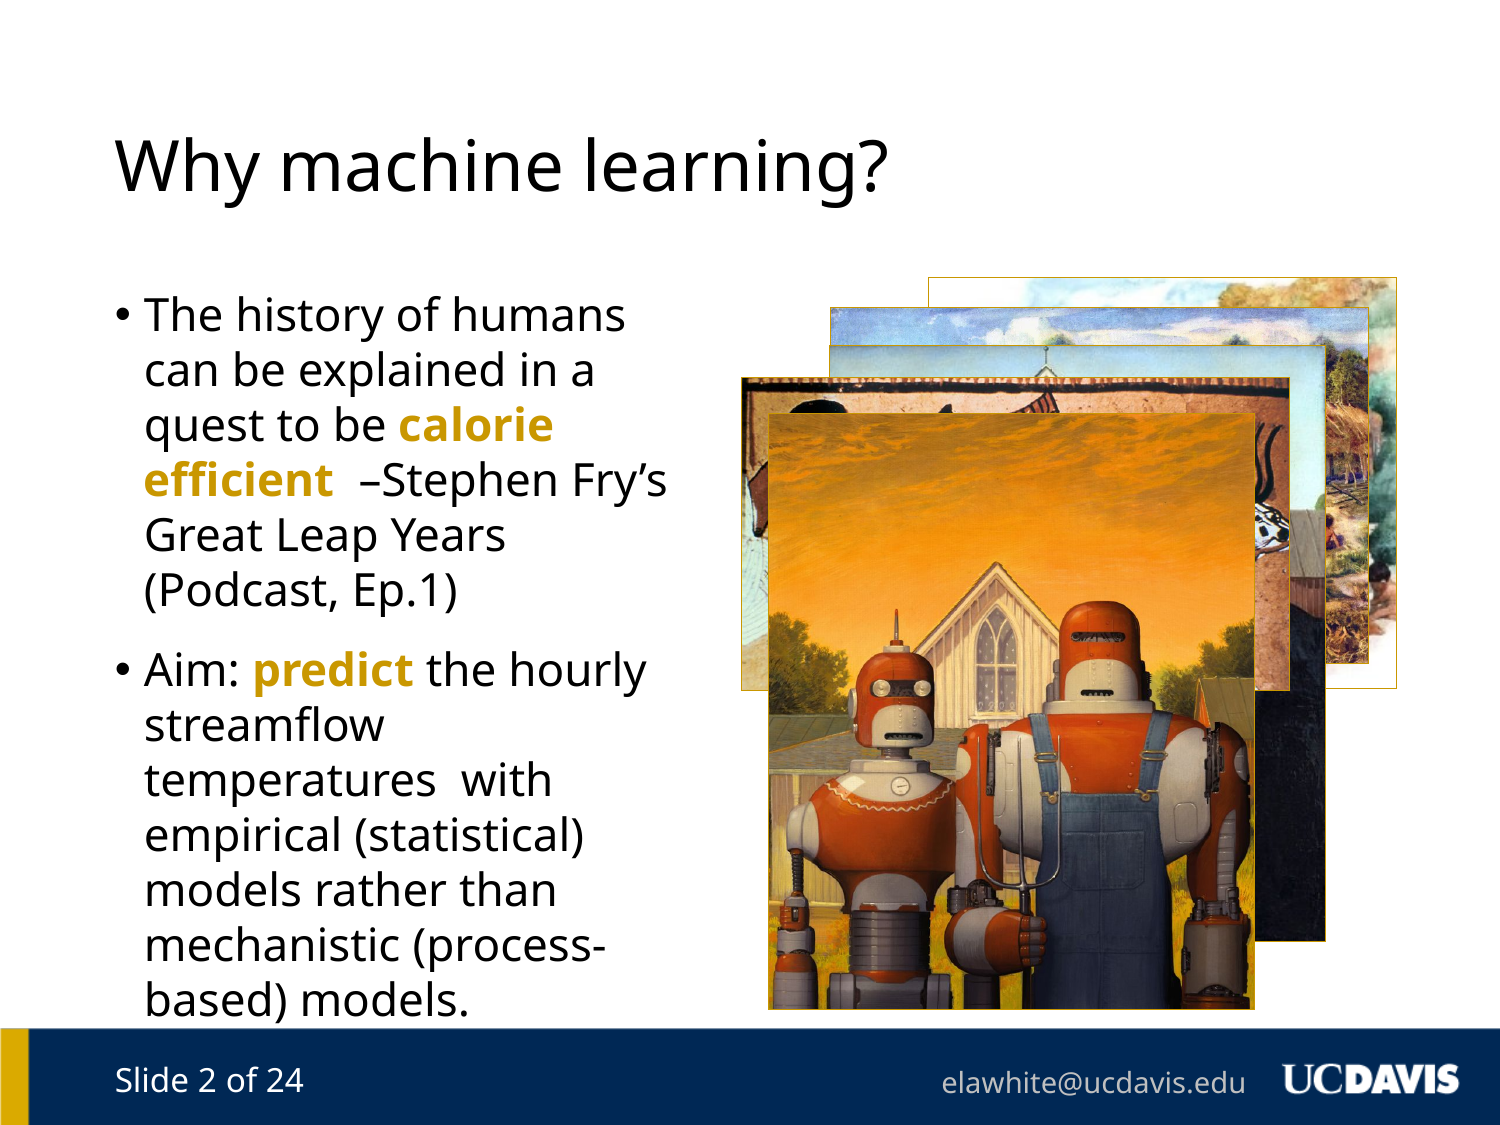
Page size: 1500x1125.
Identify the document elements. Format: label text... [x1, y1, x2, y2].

title Why machine learning? [103, 59, 1397, 278]
picture [0, 1028, 1500, 1125]
list The history of humans can be explained in a quest to be calorie efficient –Stephen Fry’s Great Leap Years (Podcast, Ep.1) Aim: predict the hourly streamflow temperatures with empirical (statistical) models rather than mechanistic (process-based) models. [103, 280, 682, 1001]
picture [741, 277, 1397, 1010]
